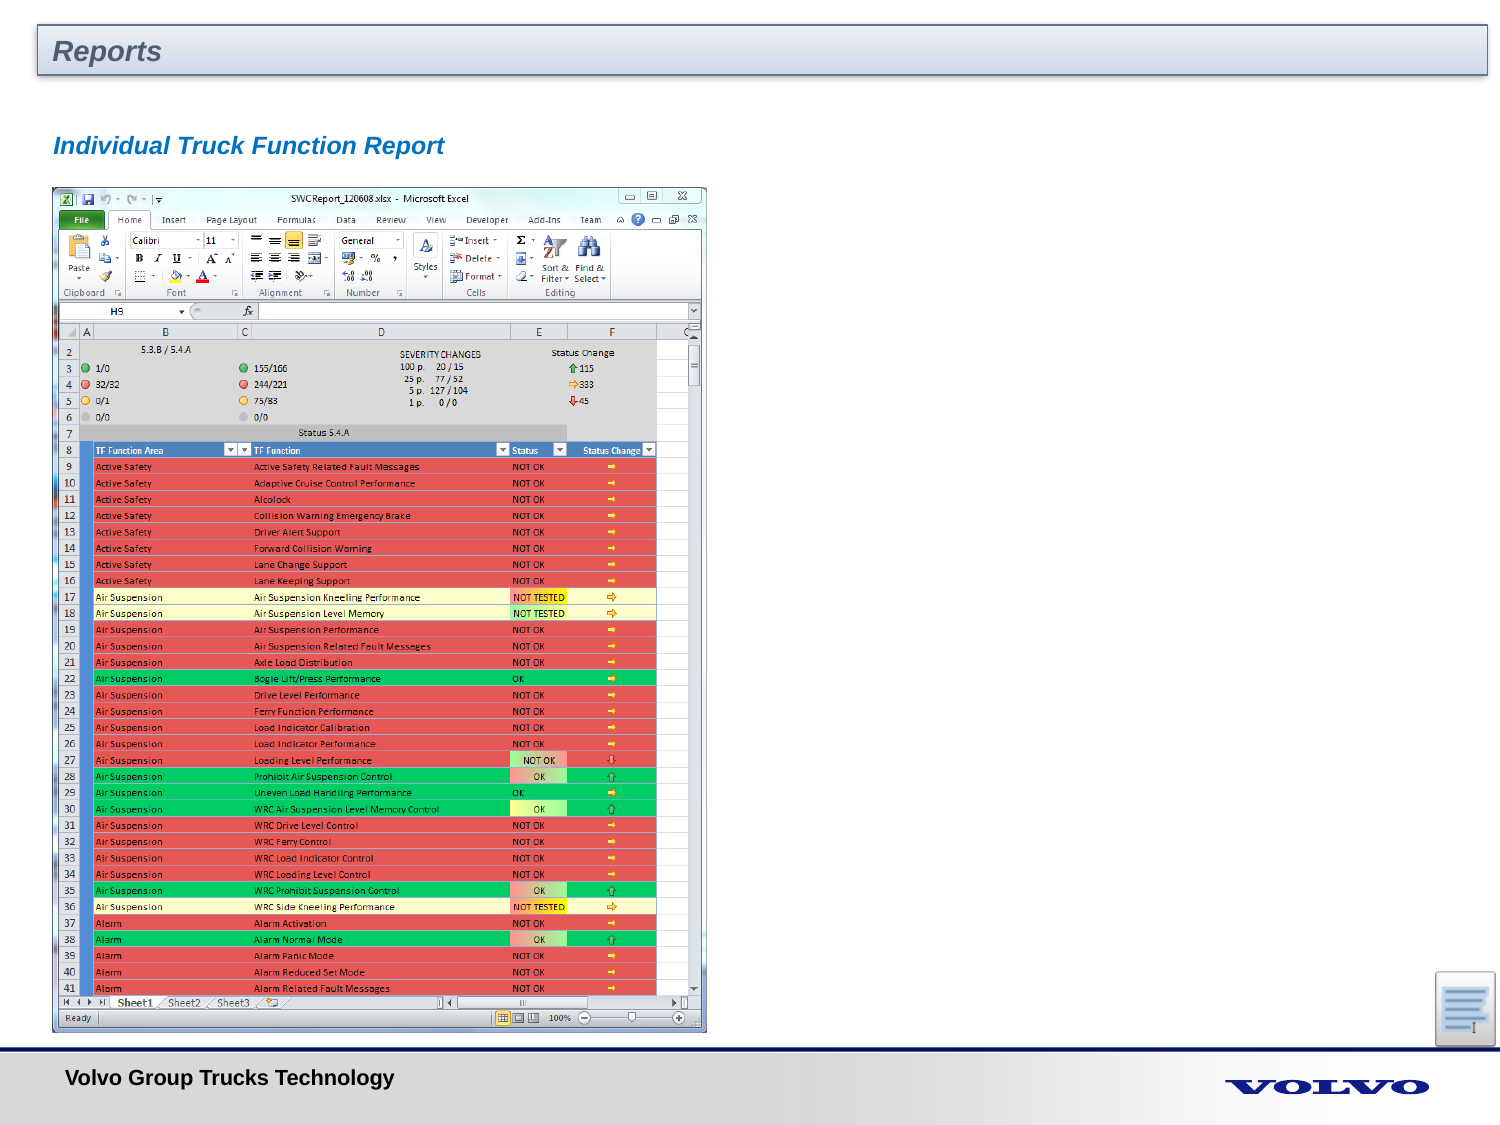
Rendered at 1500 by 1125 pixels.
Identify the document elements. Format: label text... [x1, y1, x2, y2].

text_box Individual Truck Function Report [38, 122, 461, 167]
picture [1424, 969, 1500, 1051]
text_box Reports [37, 24, 1488, 76]
picture [51, 187, 707, 1034]
picture [0, 1053, 1436, 1125]
